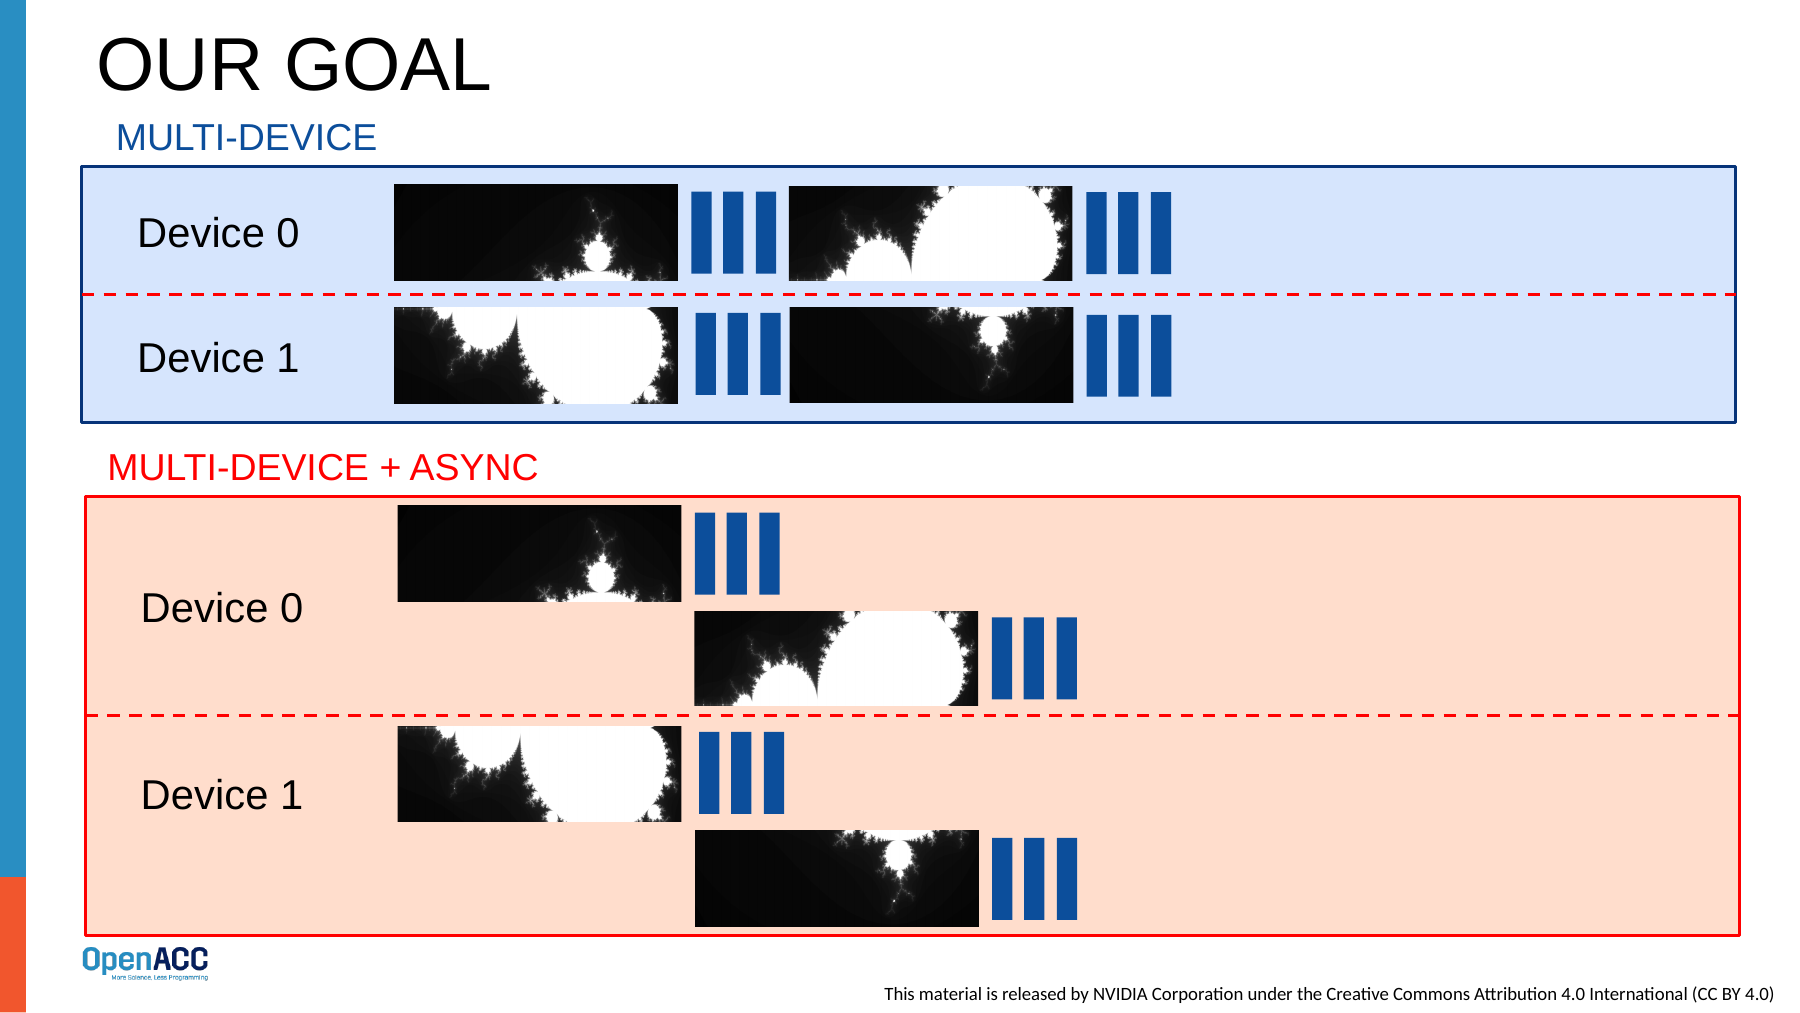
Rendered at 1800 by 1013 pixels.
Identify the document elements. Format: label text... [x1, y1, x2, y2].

picture [393, 183, 679, 282]
text_box [80, 301, 1738, 425]
text_box [1116, 190, 1140, 276]
text_box [1149, 190, 1173, 276]
text_box [694, 311, 718, 397]
text_box [1084, 313, 1109, 399]
text_box [697, 730, 722, 816]
picture [694, 611, 979, 707]
text_box [725, 311, 750, 397]
text_box [721, 189, 745, 276]
text_box [83, 494, 1742, 720]
text_box [1022, 836, 1046, 922]
picture [393, 307, 679, 404]
picture [81, 946, 208, 981]
text_box Device 0 [124, 577, 320, 641]
text_box [762, 730, 786, 816]
picture [397, 504, 682, 603]
picture [789, 306, 1074, 404]
text_box [1054, 615, 1079, 701]
text_box [758, 311, 783, 397]
text_box [80, 164, 1738, 297]
text_box [693, 511, 717, 597]
text_box Device 1 [124, 764, 320, 828]
text_box Device 0 [120, 202, 317, 265]
picture [397, 726, 682, 823]
text_box [1149, 313, 1174, 399]
text_box [725, 511, 749, 597]
text_box [1084, 190, 1109, 276]
text_box [990, 836, 1015, 922]
text_box [757, 511, 782, 597]
text_box [729, 730, 753, 816]
text_box Device 1 [120, 327, 317, 390]
text_box [990, 615, 1014, 701]
text_box [1022, 615, 1046, 701]
text_box [1055, 836, 1079, 922]
picture [694, 830, 980, 927]
text_box [754, 189, 778, 276]
picture [788, 186, 1073, 281]
text_box [1116, 313, 1141, 399]
text_box [689, 189, 714, 276]
text_box MULTI-DEVICE + ASYNC [90, 438, 556, 498]
title Our Goal [81, 17, 1719, 115]
text_box MULTI-DEVICE [99, 109, 394, 168]
text_box [83, 723, 1742, 937]
